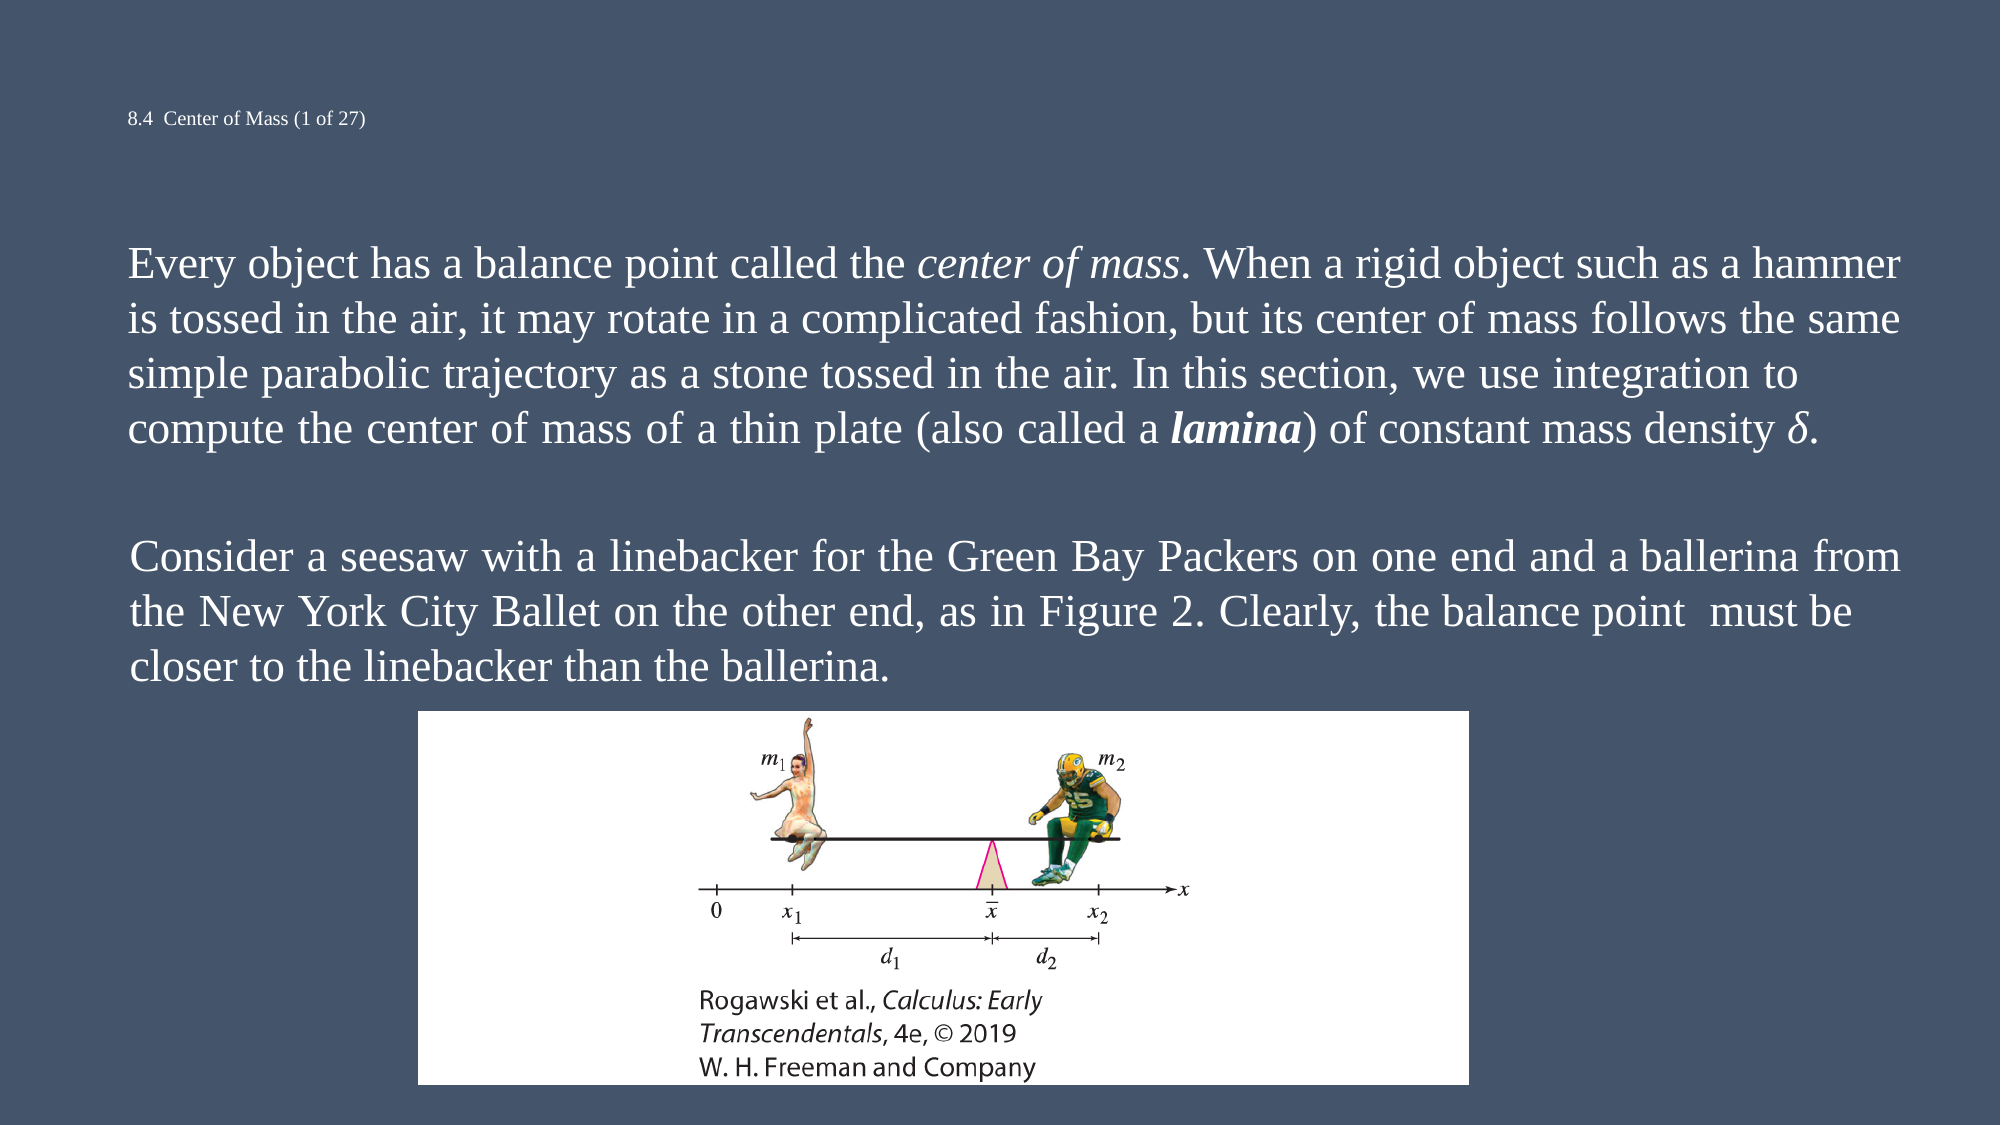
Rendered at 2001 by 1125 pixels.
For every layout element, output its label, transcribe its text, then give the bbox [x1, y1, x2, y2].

picture [418, 711, 1469, 1085]
title 8.4 Center of Mass (1 of 27) [112, 99, 1775, 203]
